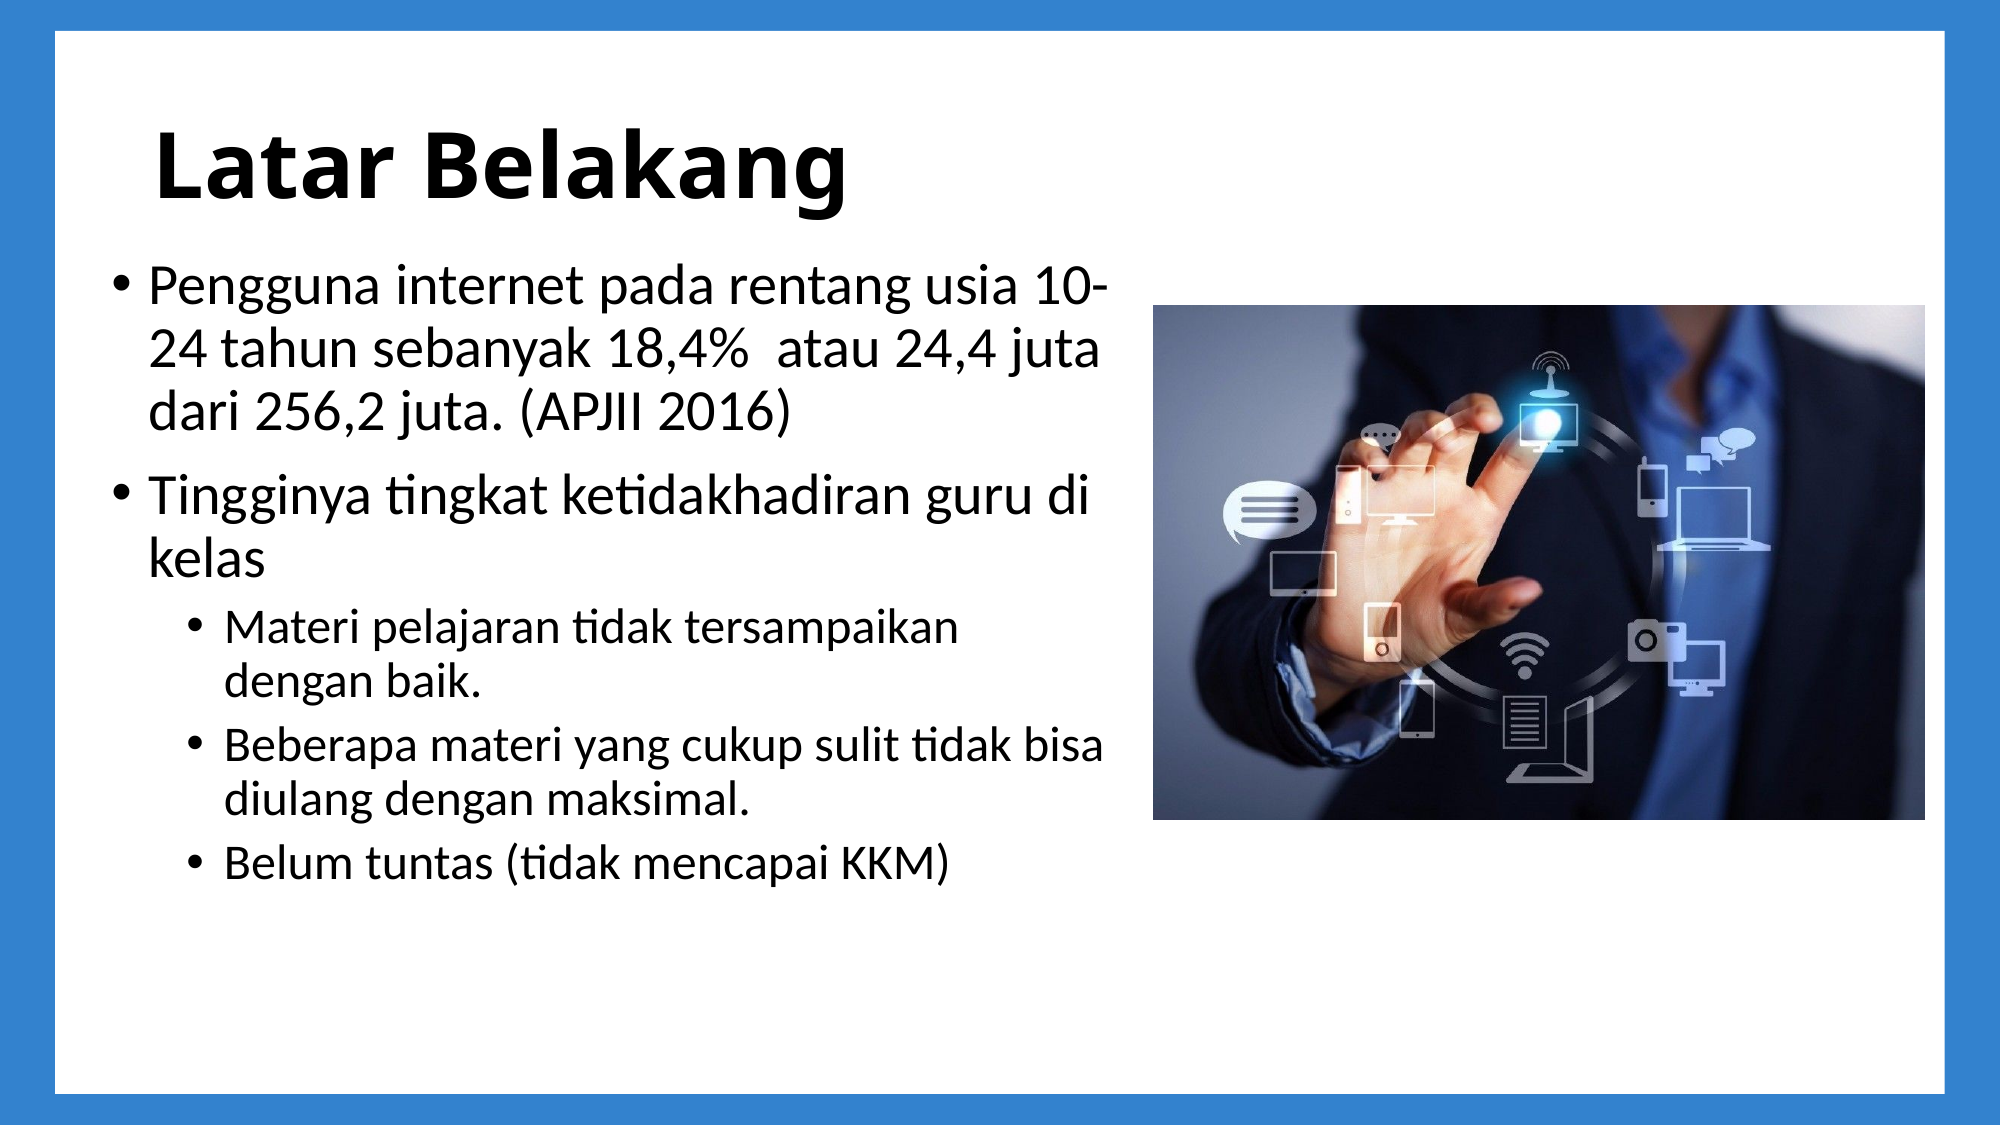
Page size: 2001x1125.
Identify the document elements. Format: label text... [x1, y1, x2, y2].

list Pengguna internet pada rentang usia 10-24 tahun sebanyak 18,4% atau 24,4 juta dari 256,2 juta. (APJII 2016) Tingginya tingkat ketidakhadiran guru di kelas Materi pelajaran tidak tersampaikan dengan baik. Beberapa materi yang cukup sulit tidak bisa diulang dengan maksimal. Belum tuntas (tidak mencapai KKM) [96, 246, 1135, 1035]
picture [1153, 305, 1925, 820]
title Latar Belakang [137, 59, 1863, 278]
